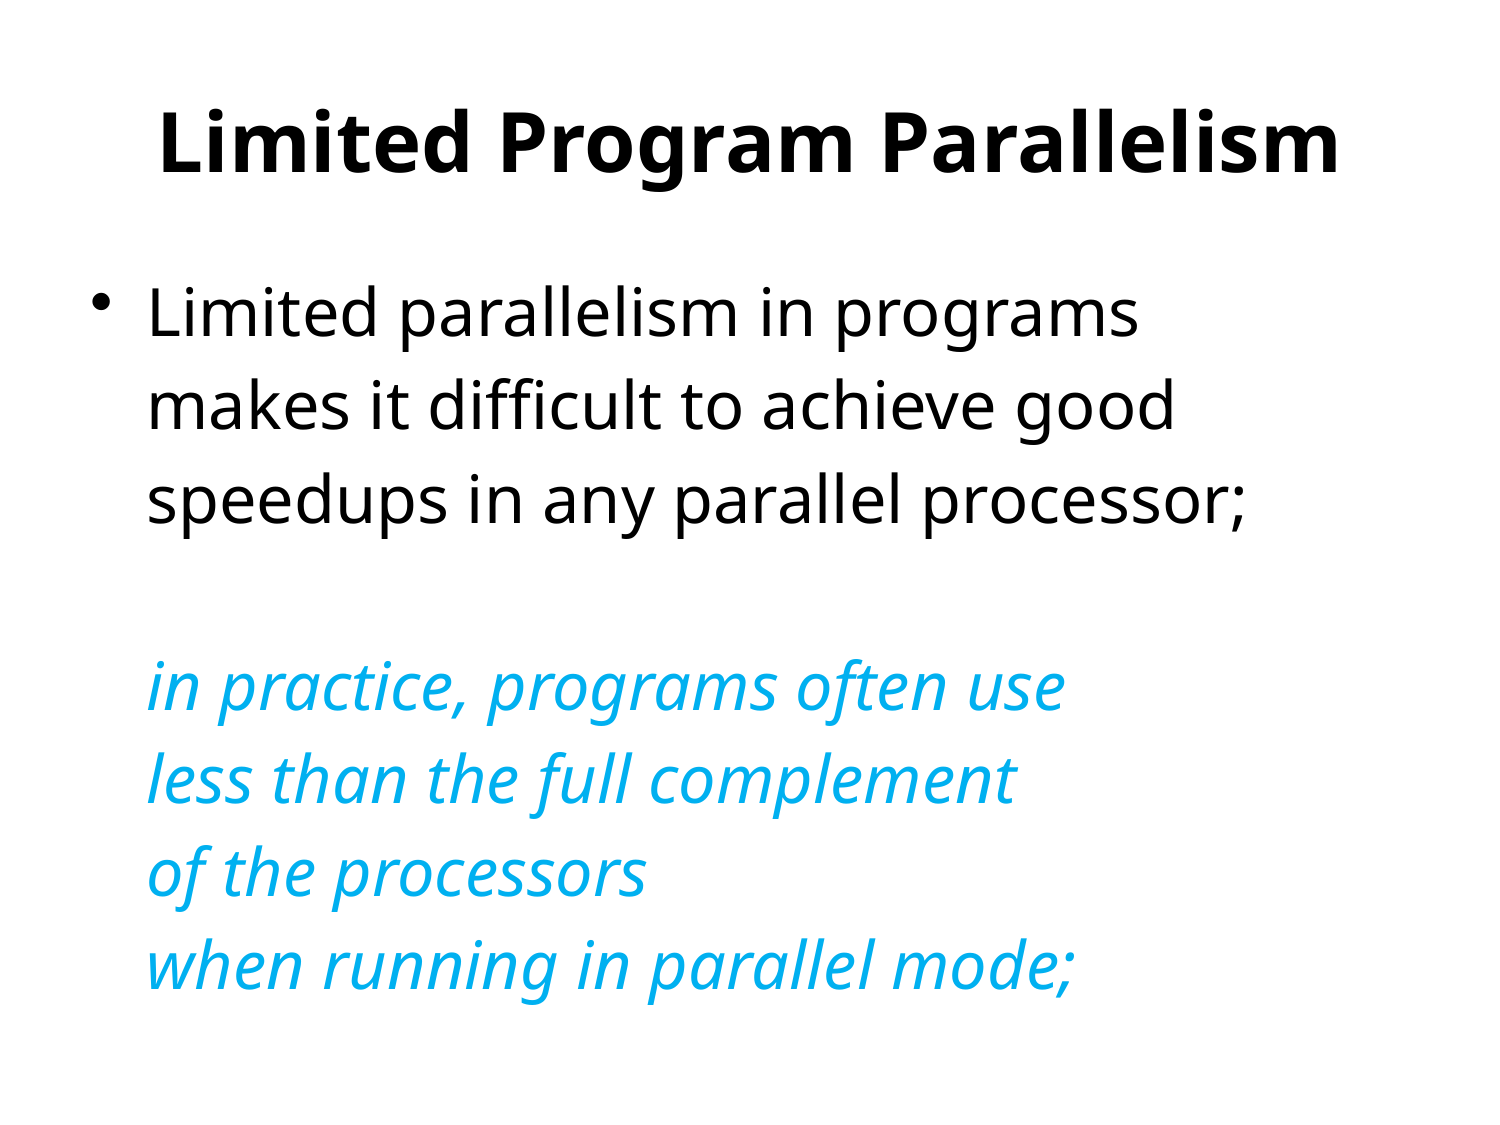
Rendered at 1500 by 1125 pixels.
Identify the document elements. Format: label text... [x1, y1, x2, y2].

title Limited Program Parallelism [0, 45, 1500, 233]
list Limited parallelism in programs makes it difficult to achieve good speedups in any parallel processor; in practice, programs often use less than the full complement of the processors when running in parallel mode; [75, 262, 1500, 1125]
